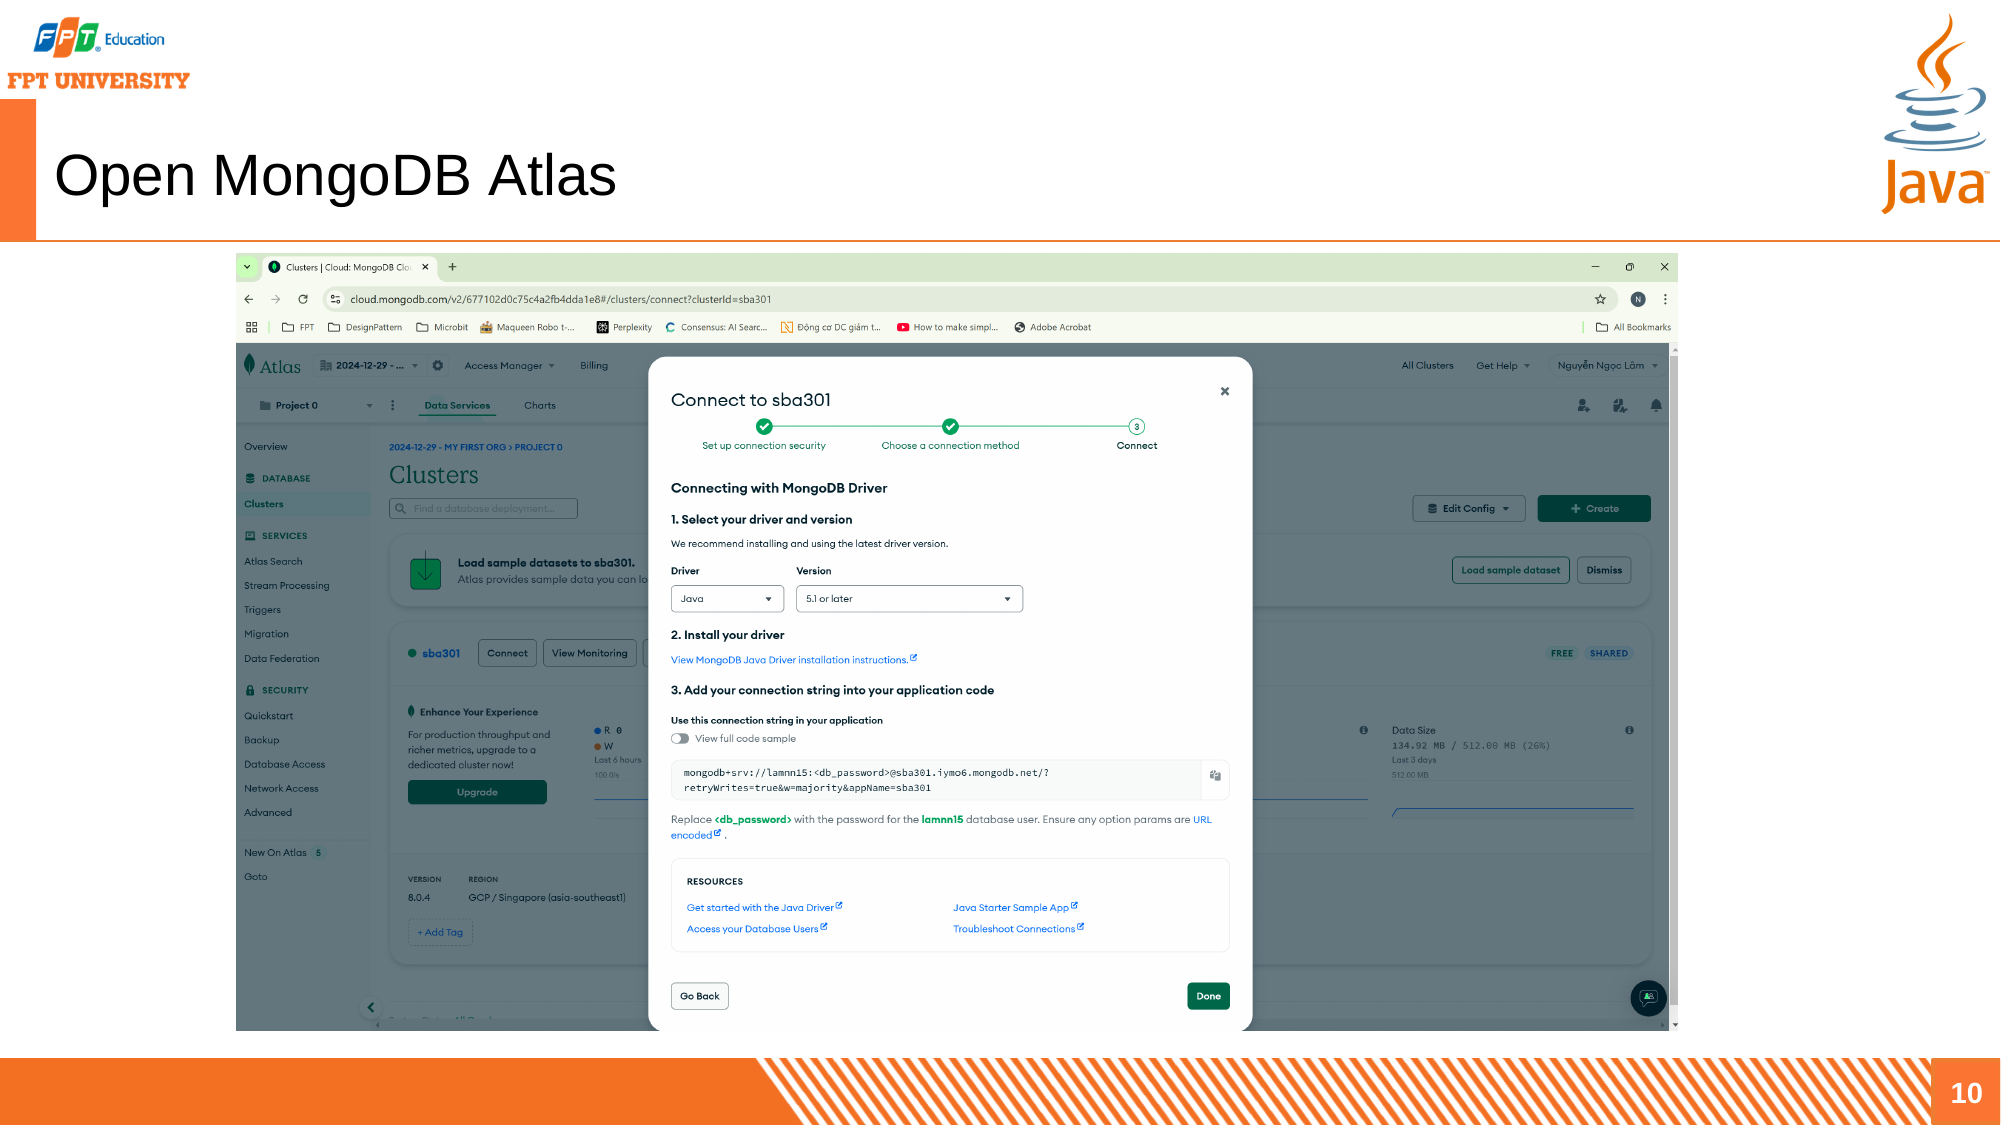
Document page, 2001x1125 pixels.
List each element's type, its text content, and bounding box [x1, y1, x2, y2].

title Open MongoDB Atlas [39, 123, 1872, 230]
picture [1868, 4, 2000, 226]
slide_number 10 [1933, 1059, 2000, 1124]
picture [236, 253, 1678, 1031]
picture [0, 2, 197, 99]
picture [0, 1058, 1934, 1125]
